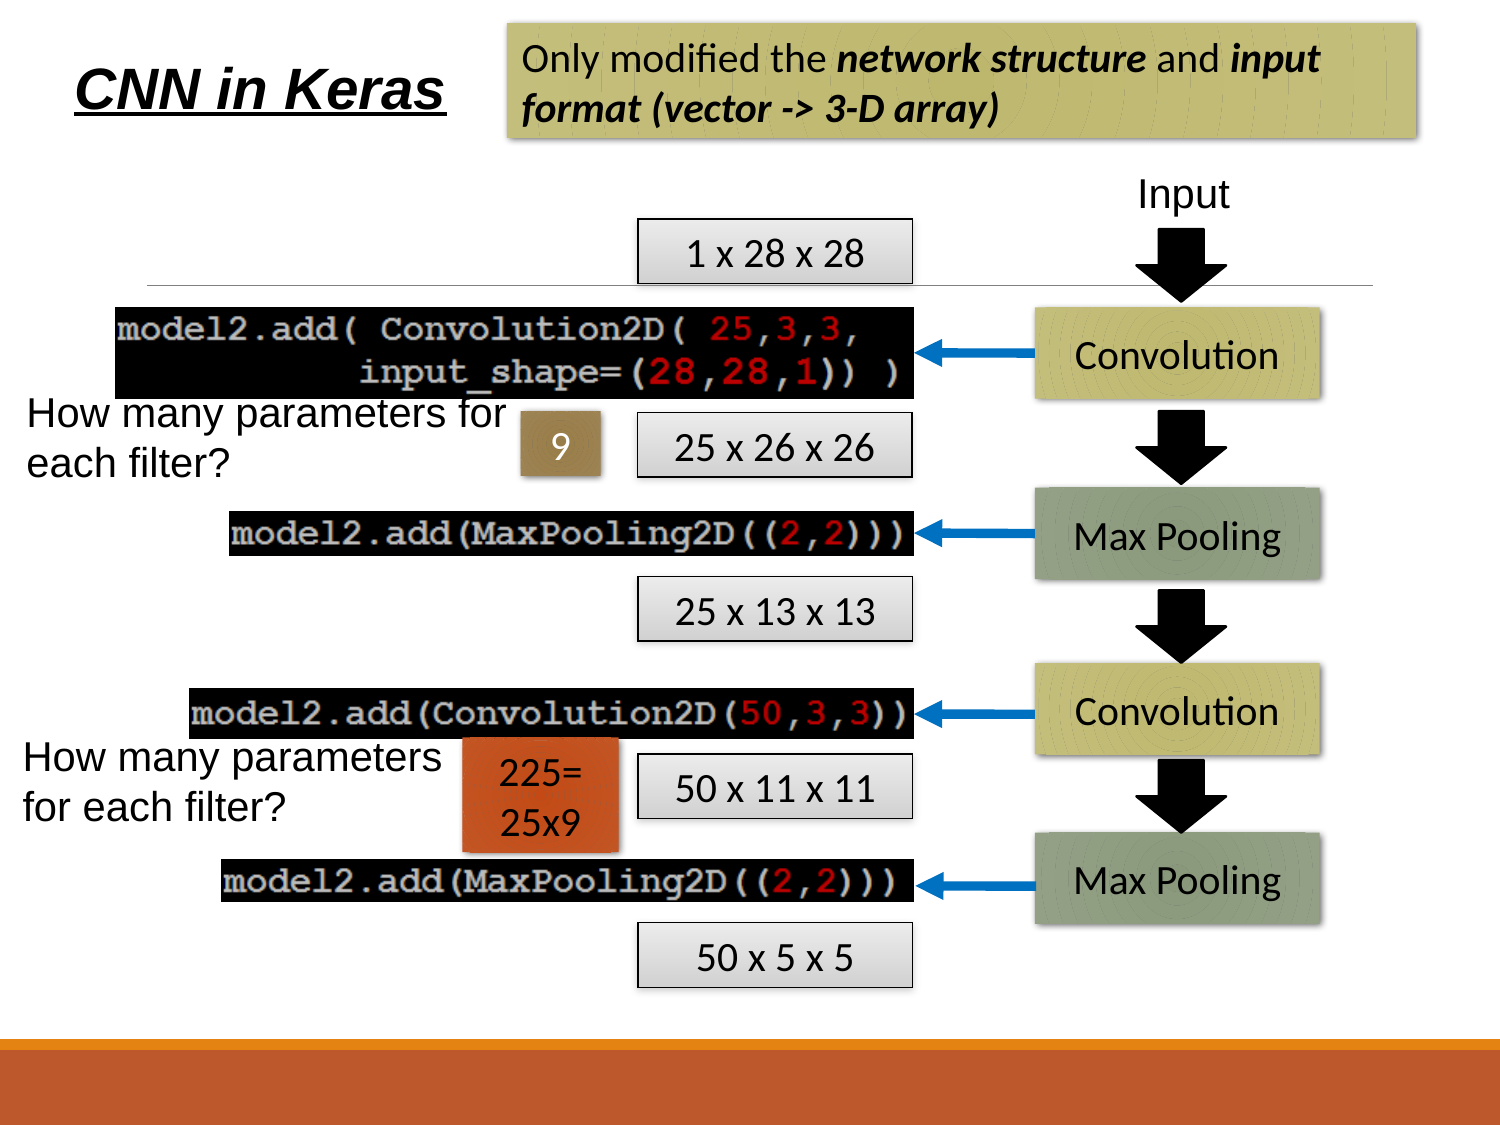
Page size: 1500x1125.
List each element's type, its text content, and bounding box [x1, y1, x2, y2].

text_box 25 x 13 x 13 [637, 576, 913, 642]
text_box 50 x 5 x 5 [637, 922, 913, 988]
picture [188, 687, 915, 740]
text_box Only modified the network structure and input format (vector -> 3-D array) [506, 23, 1416, 138]
text_box [1135, 589, 1228, 664]
text_box How many parameters for each filter? [7, 722, 459, 838]
text_box [1135, 409, 1228, 485]
text_box CNN in Keras [59, 43, 462, 129]
picture [229, 511, 915, 556]
text_box [1135, 758, 1228, 834]
text_box 50 x 11 x 11 [637, 753, 913, 819]
text_box Input [1015, 159, 1352, 225]
picture [115, 307, 915, 399]
text_box 1 x 28 x 28 [637, 218, 913, 284]
text_box Max Pooling [1034, 487, 1320, 580]
text_box 25 x 26 x 26 [637, 412, 913, 478]
text_box How many parameters for each filter? [11, 378, 530, 494]
text_box 225= 25x9 [462, 748, 619, 853]
picture [221, 858, 915, 902]
text_box 9 [520, 411, 601, 476]
text_box Convolution [1034, 307, 1320, 399]
text_box Max Pooling [1034, 832, 1320, 924]
text_box Convolution [1034, 663, 1320, 755]
text_box [1135, 227, 1228, 303]
